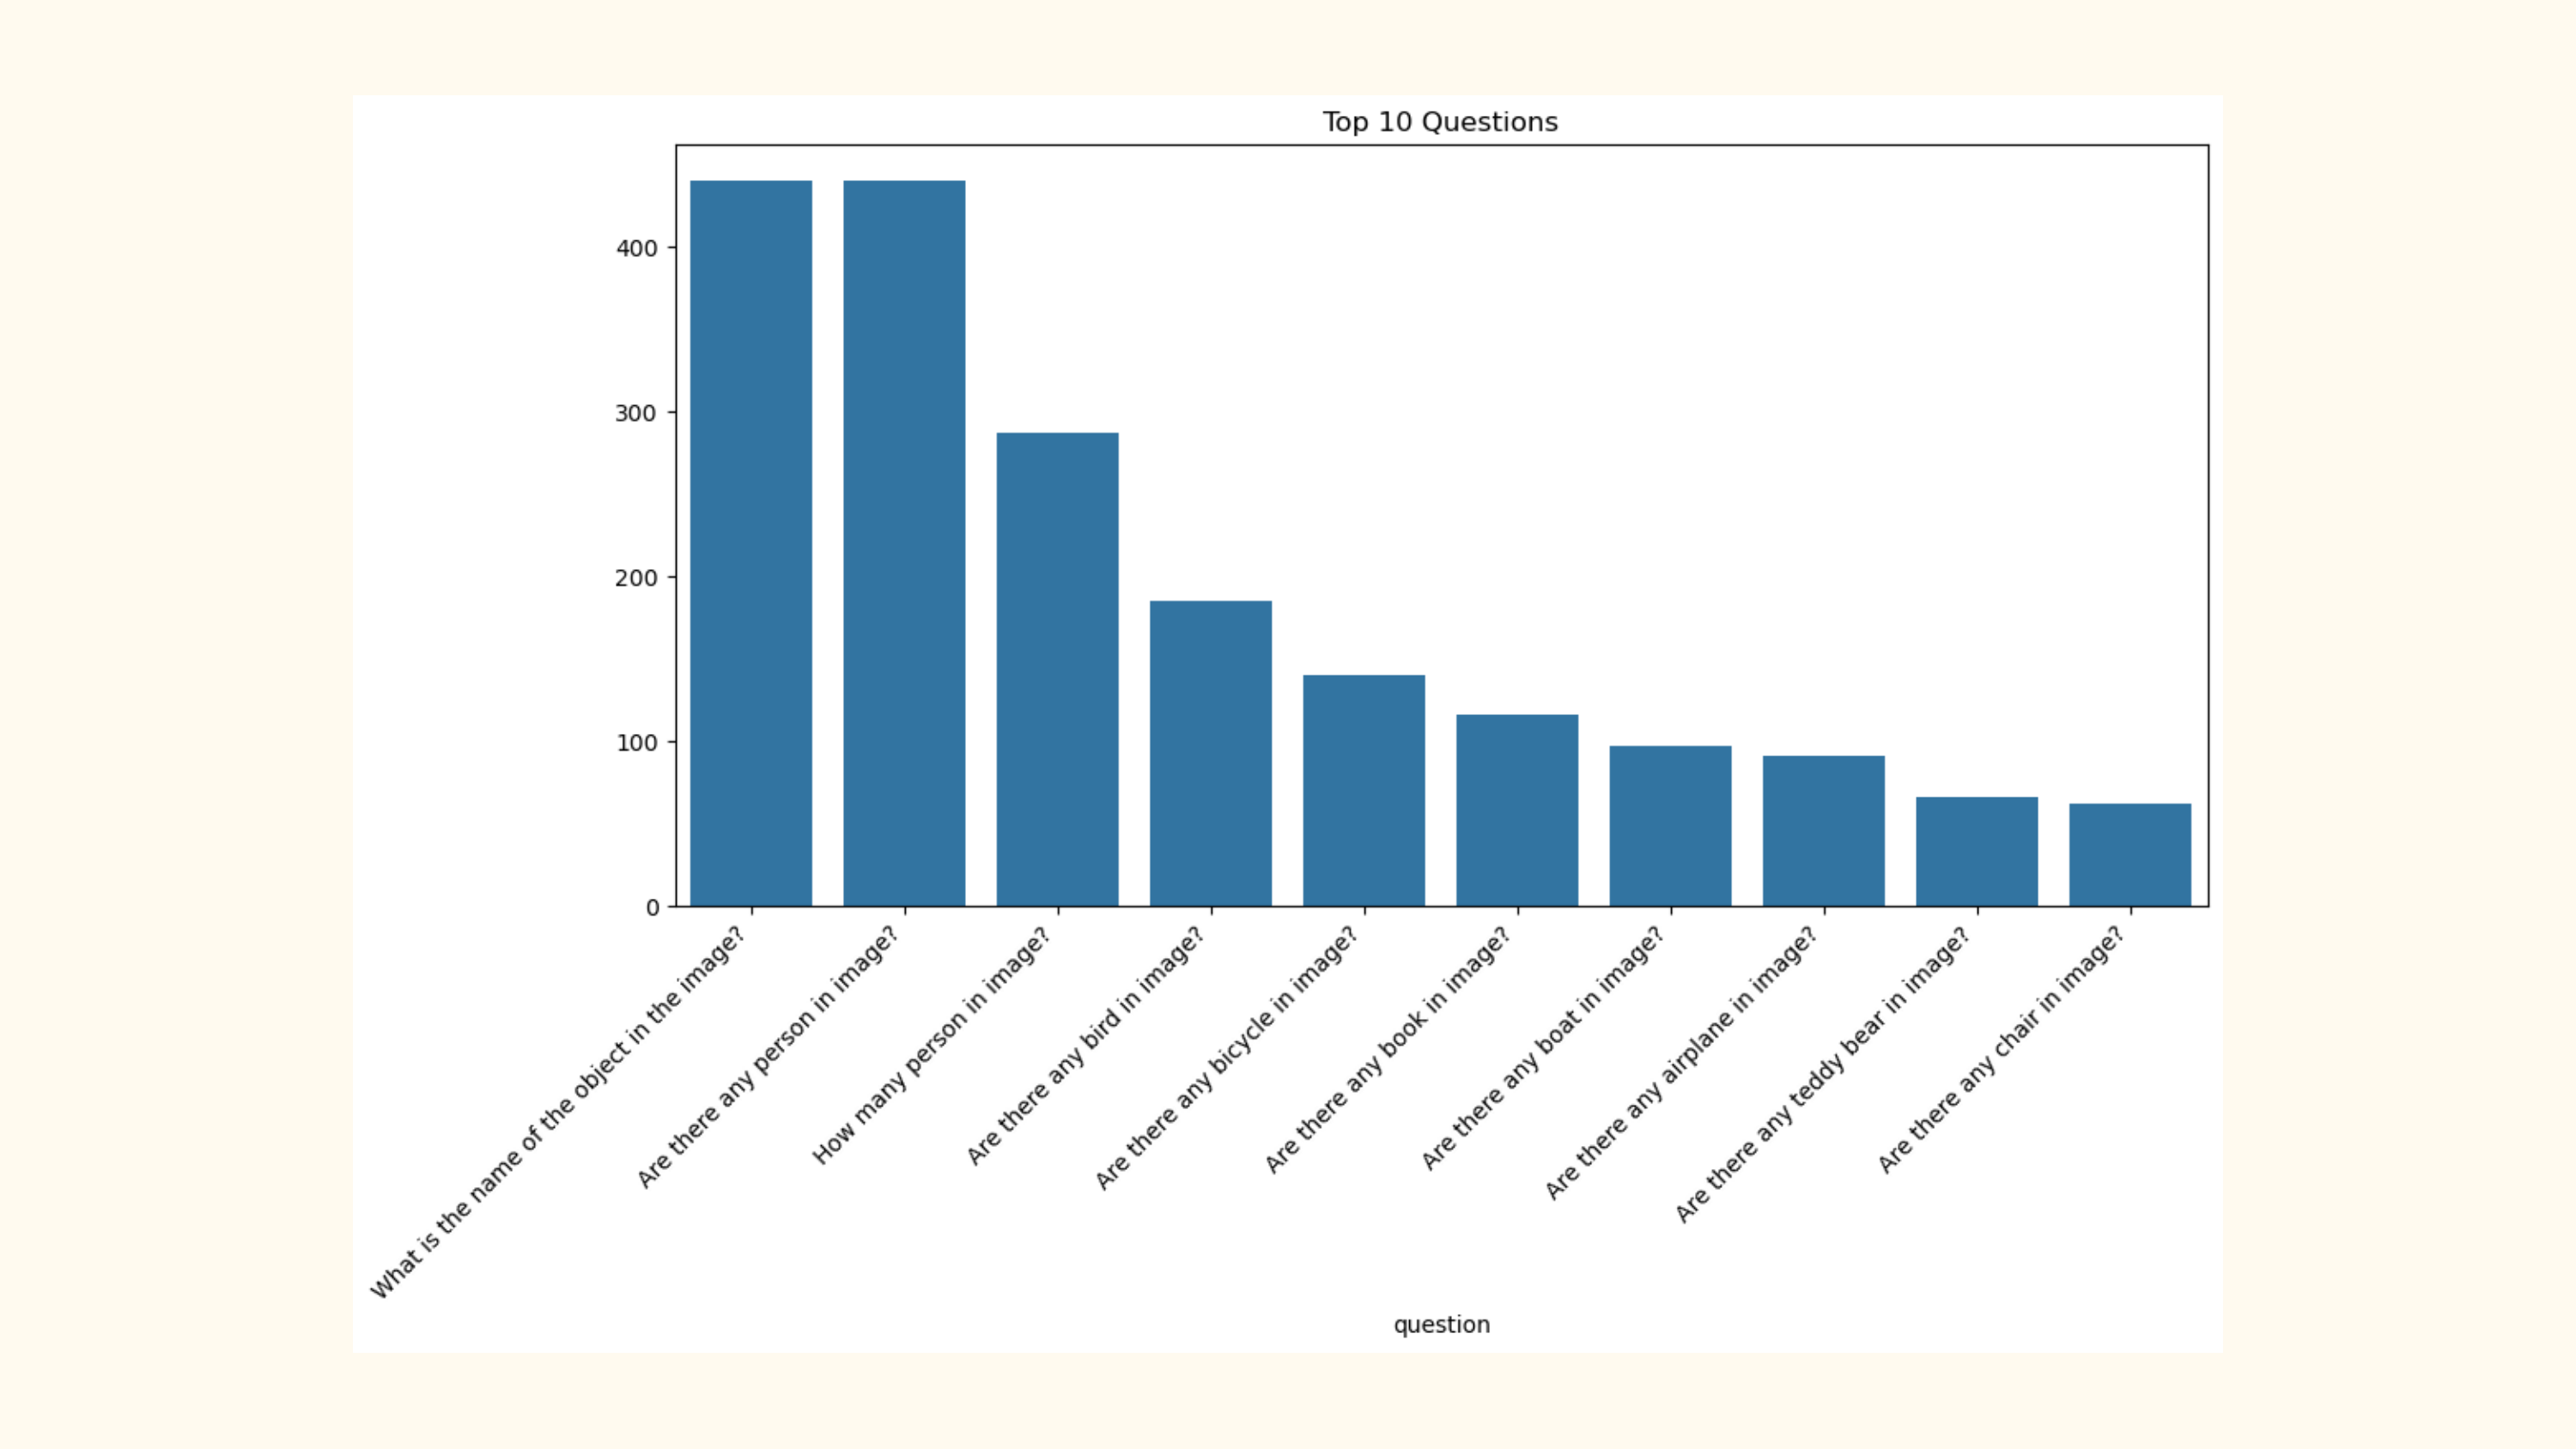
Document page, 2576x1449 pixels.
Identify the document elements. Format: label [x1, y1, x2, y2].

text_box [353, 95, 2223, 1353]
